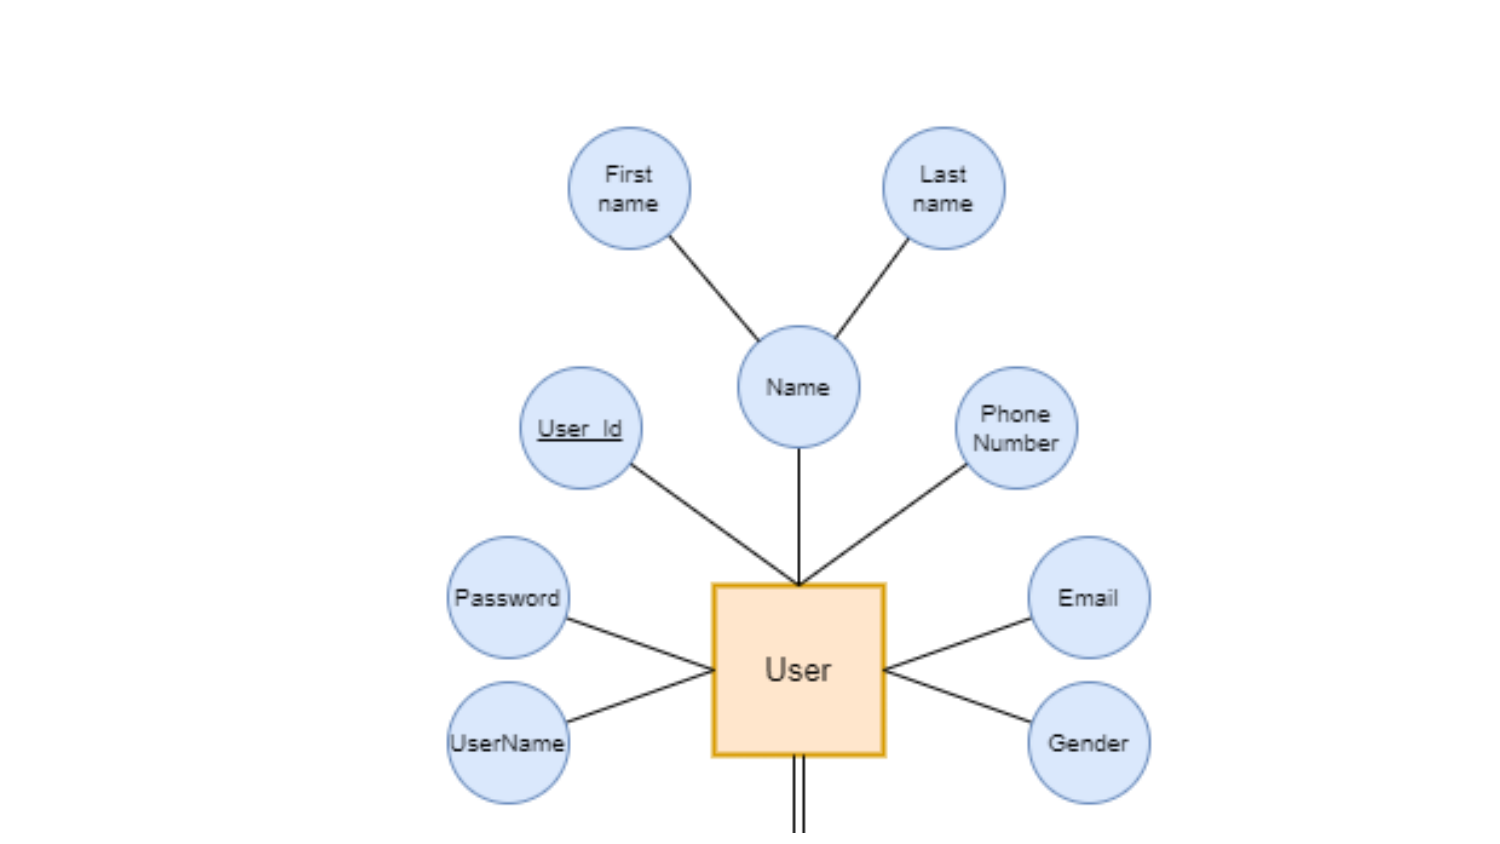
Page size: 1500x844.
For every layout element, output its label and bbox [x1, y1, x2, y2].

picture [362, 0, 1248, 834]
